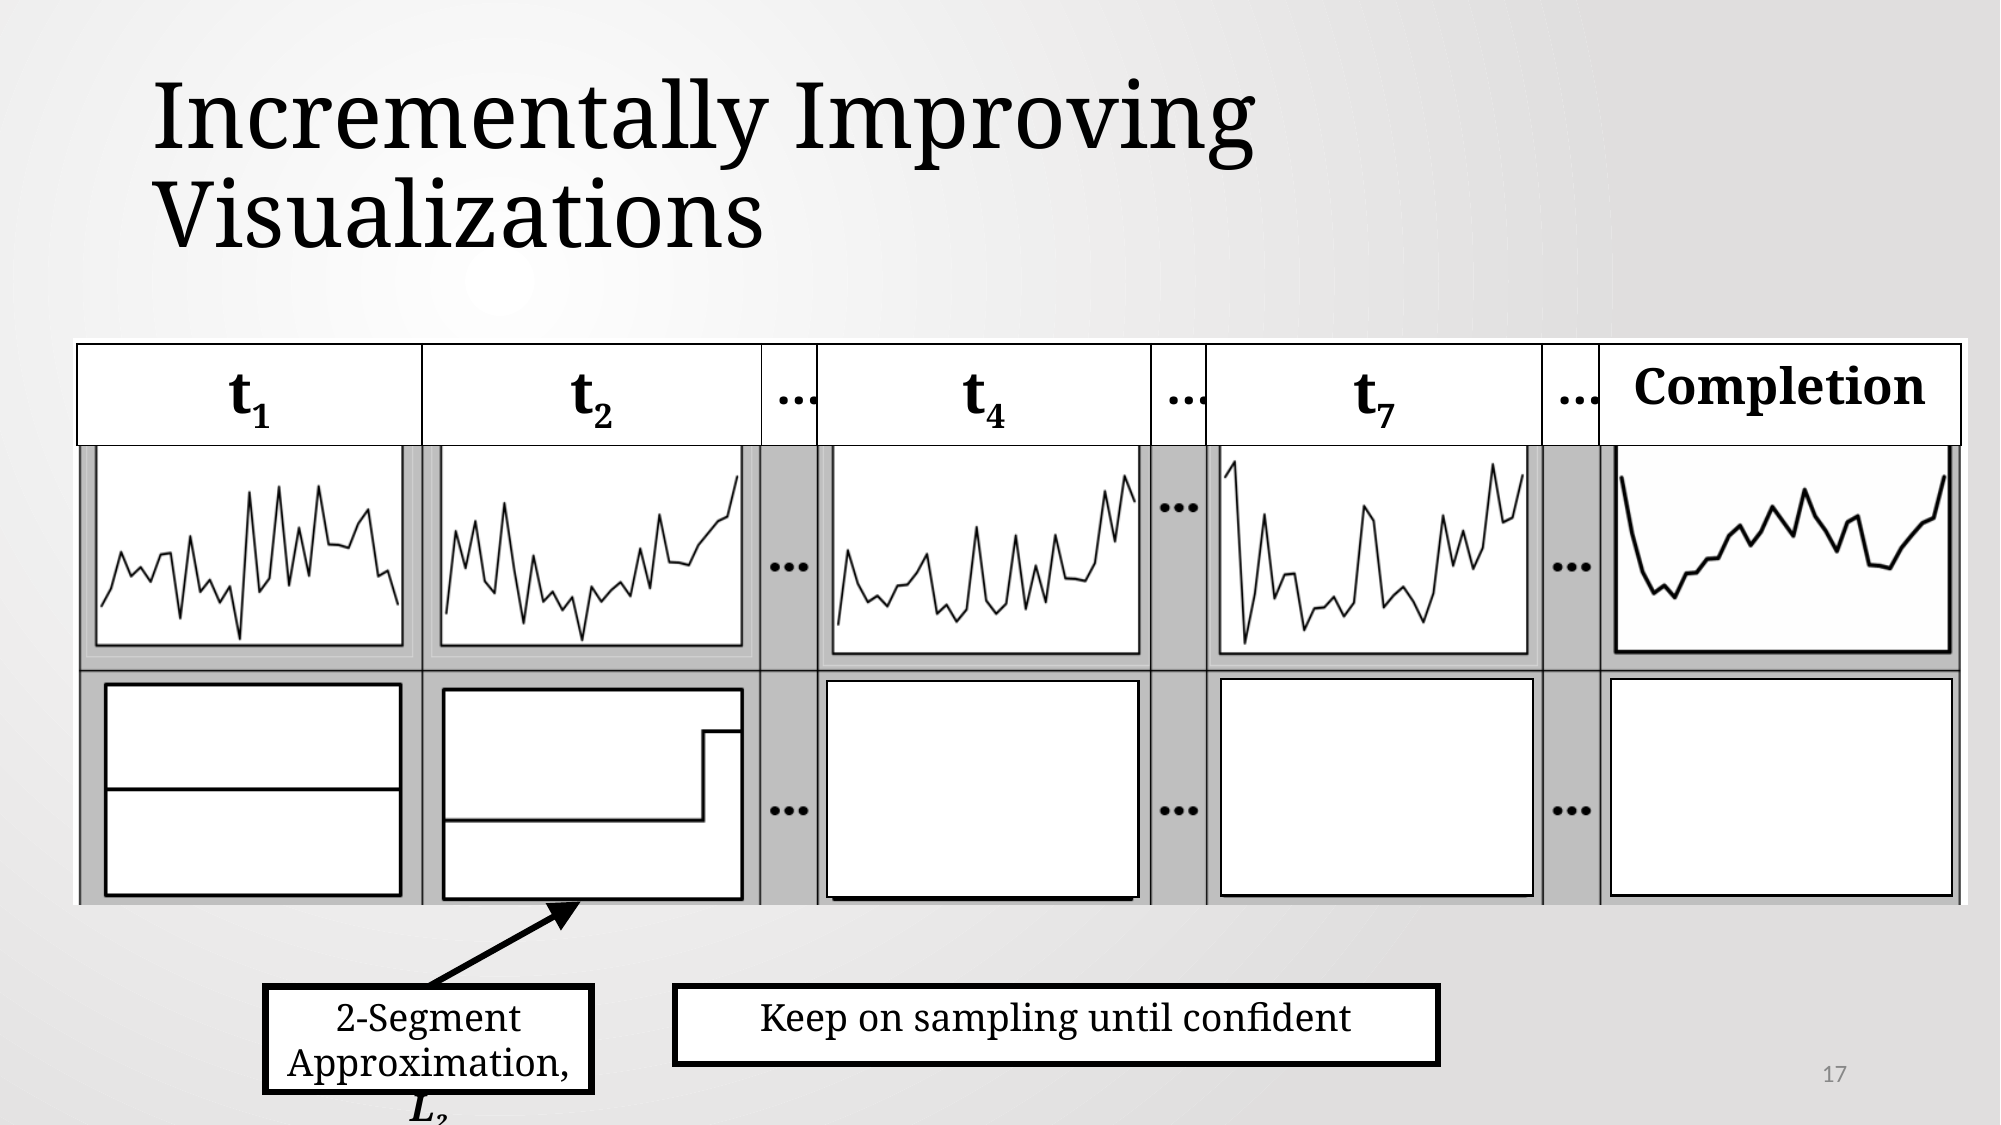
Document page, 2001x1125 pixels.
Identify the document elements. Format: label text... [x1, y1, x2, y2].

text_box 2-Segment Approximation, L2 [265, 986, 592, 1093]
picture [73, 338, 1968, 905]
title Incrementally Improving Visualizations [137, 59, 1863, 278]
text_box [428, 901, 581, 987]
text_box Keep on sampling until confident [674, 986, 1438, 1064]
slide_number 17 [1412, 1042, 1863, 1103]
